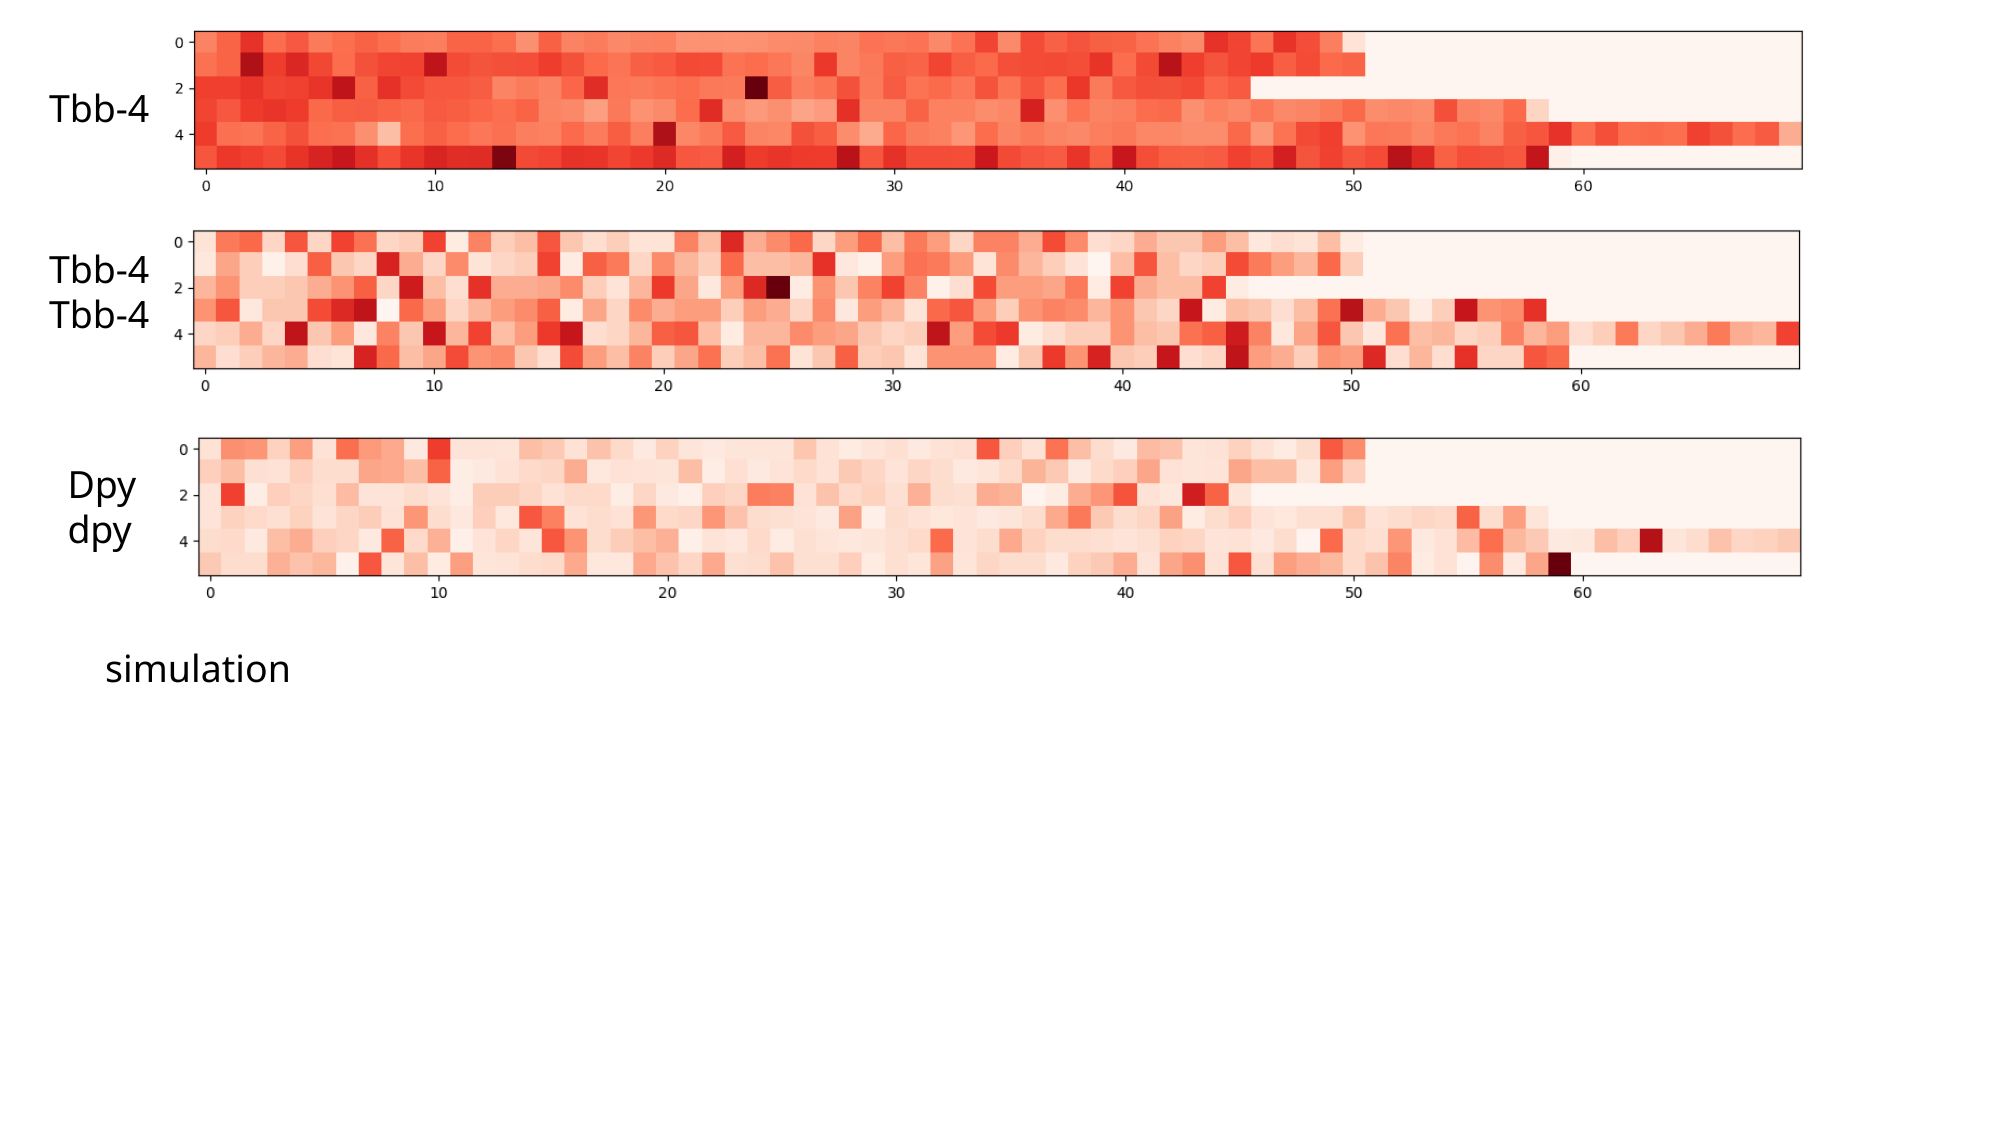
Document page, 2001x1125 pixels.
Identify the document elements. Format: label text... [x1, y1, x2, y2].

picture [99, 0, 1859, 239]
text_box Tbb-4 [34, 77, 99, 138]
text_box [33, 212, 1824, 611]
text_box simulation [90, 637, 306, 698]
